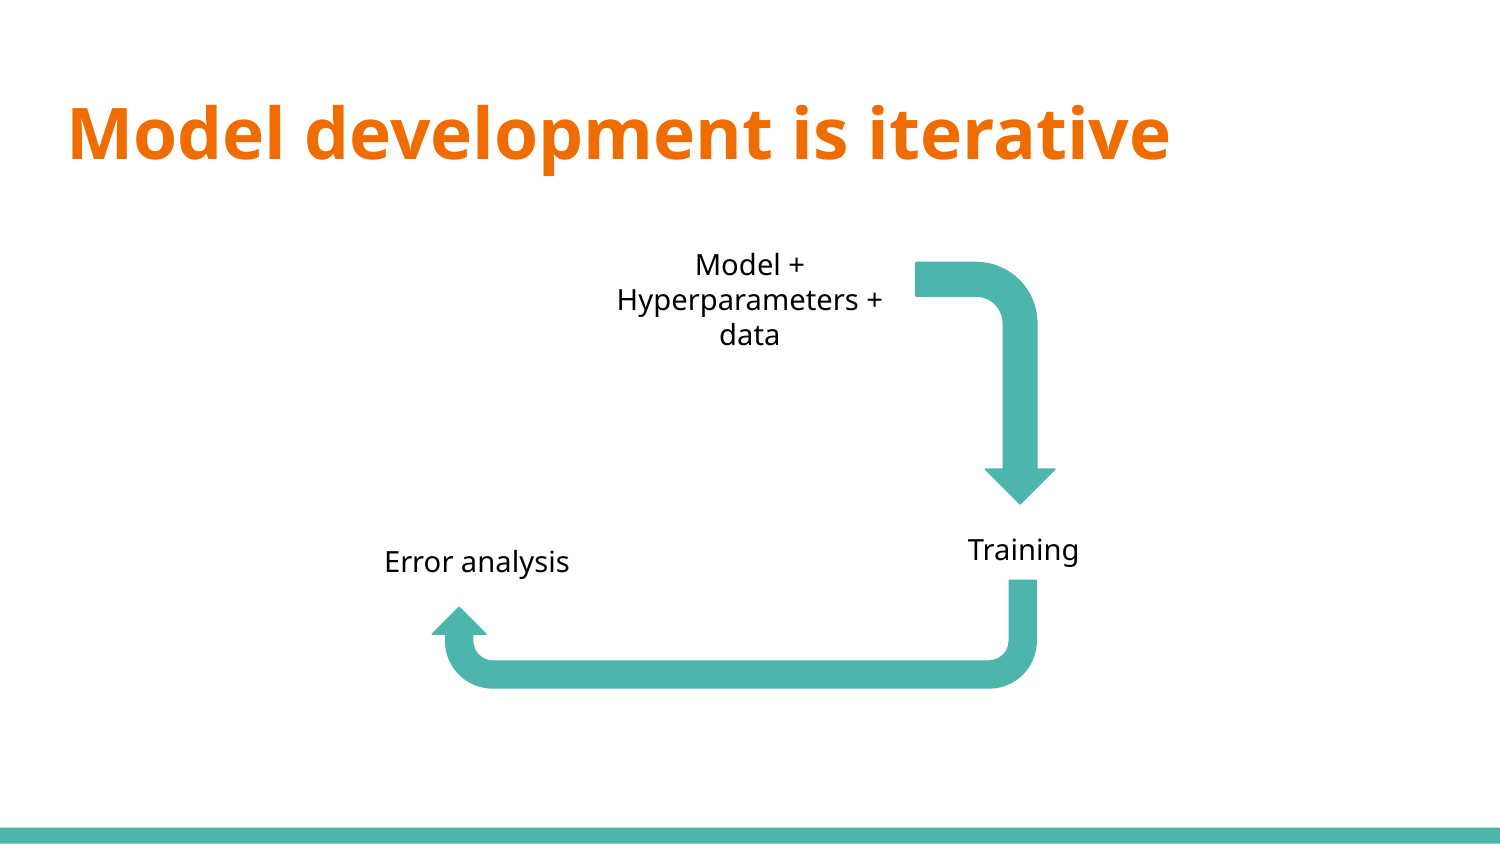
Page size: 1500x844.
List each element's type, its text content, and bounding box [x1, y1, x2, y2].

text_box [915, 262, 1055, 504]
text_box Training [857, 516, 1190, 582]
text_box Model + Hyperparameters + data [584, 231, 916, 366]
text_box [432, 580, 1037, 688]
text_box Error analysis [311, 527, 643, 593]
title Model development is iterative [51, 72, 1449, 189]
